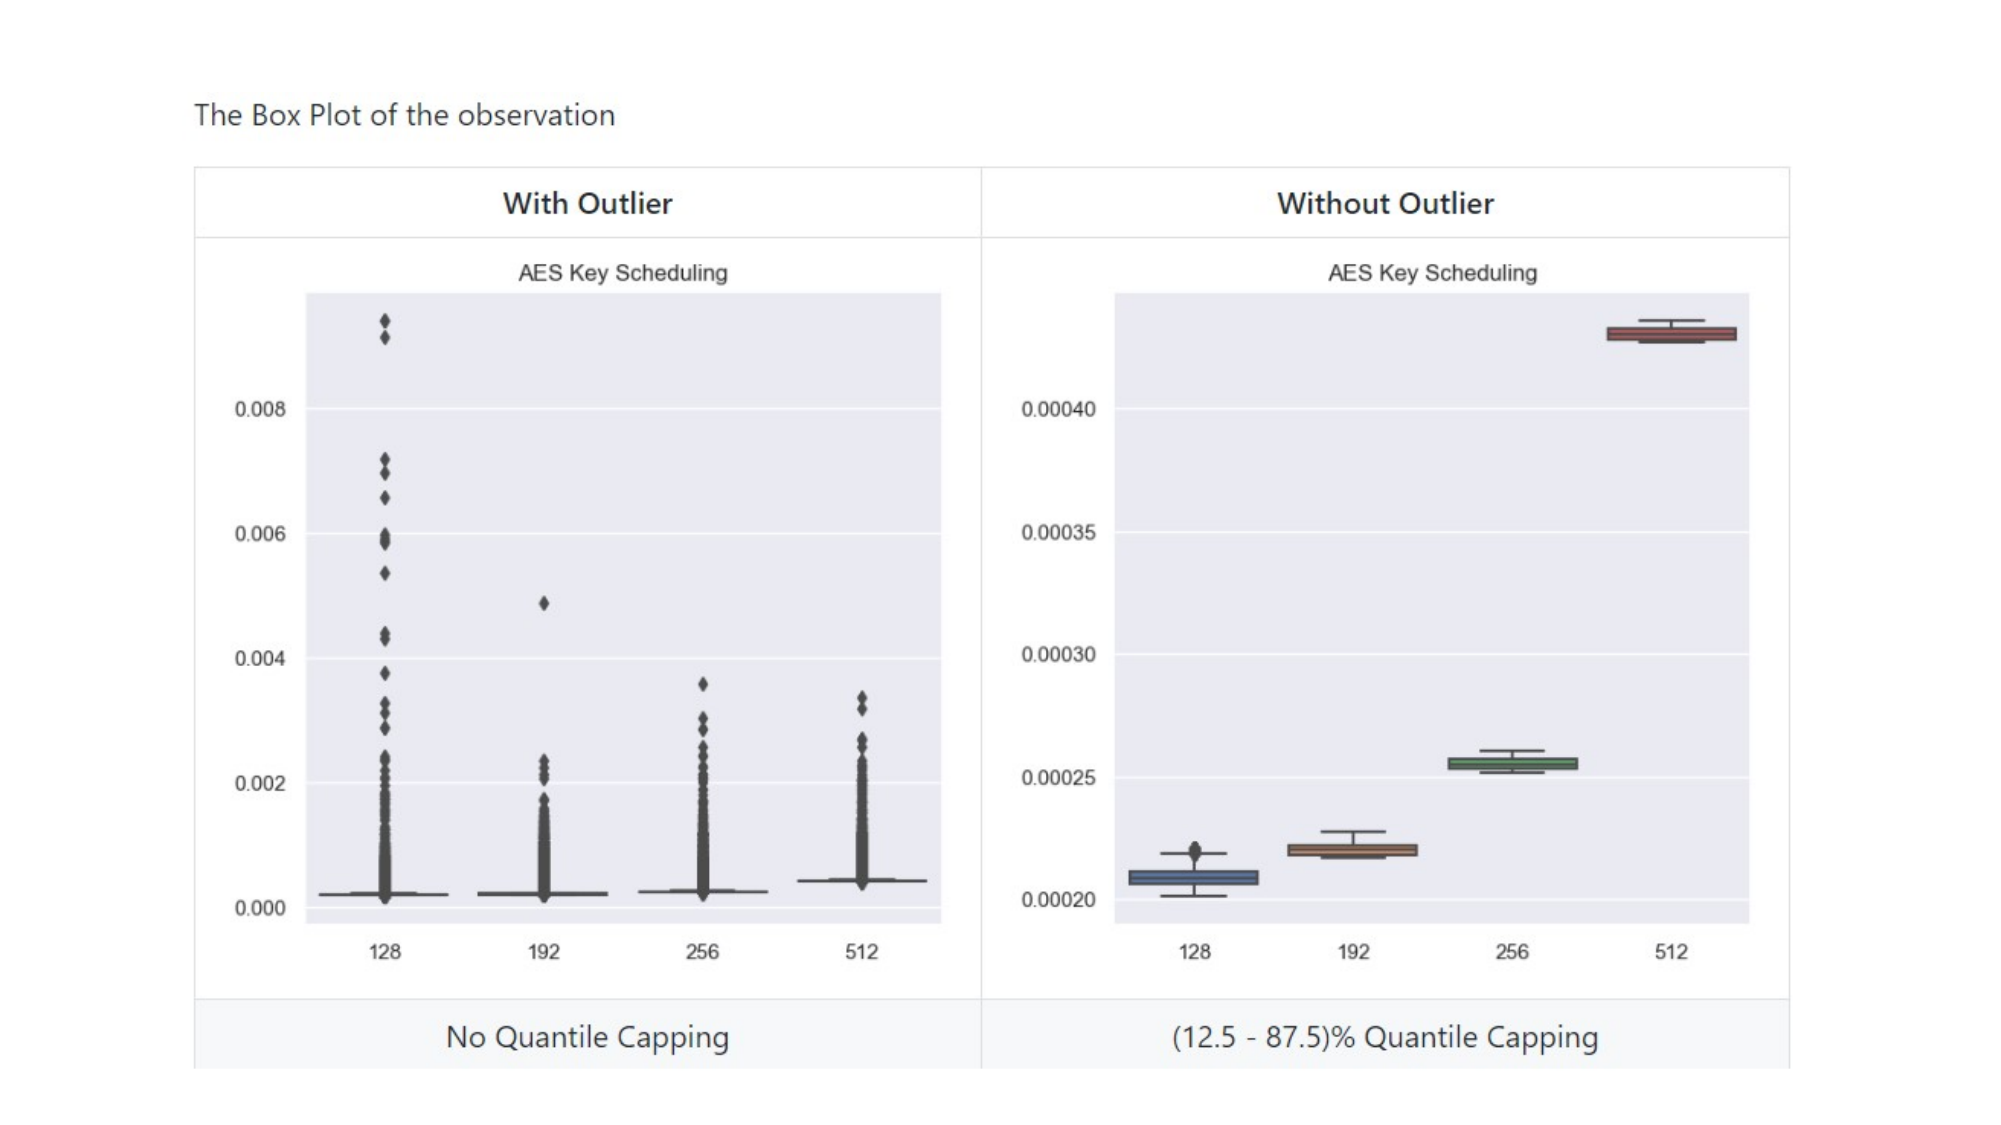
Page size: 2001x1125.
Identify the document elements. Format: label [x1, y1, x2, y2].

picture [182, 92, 1818, 1072]
